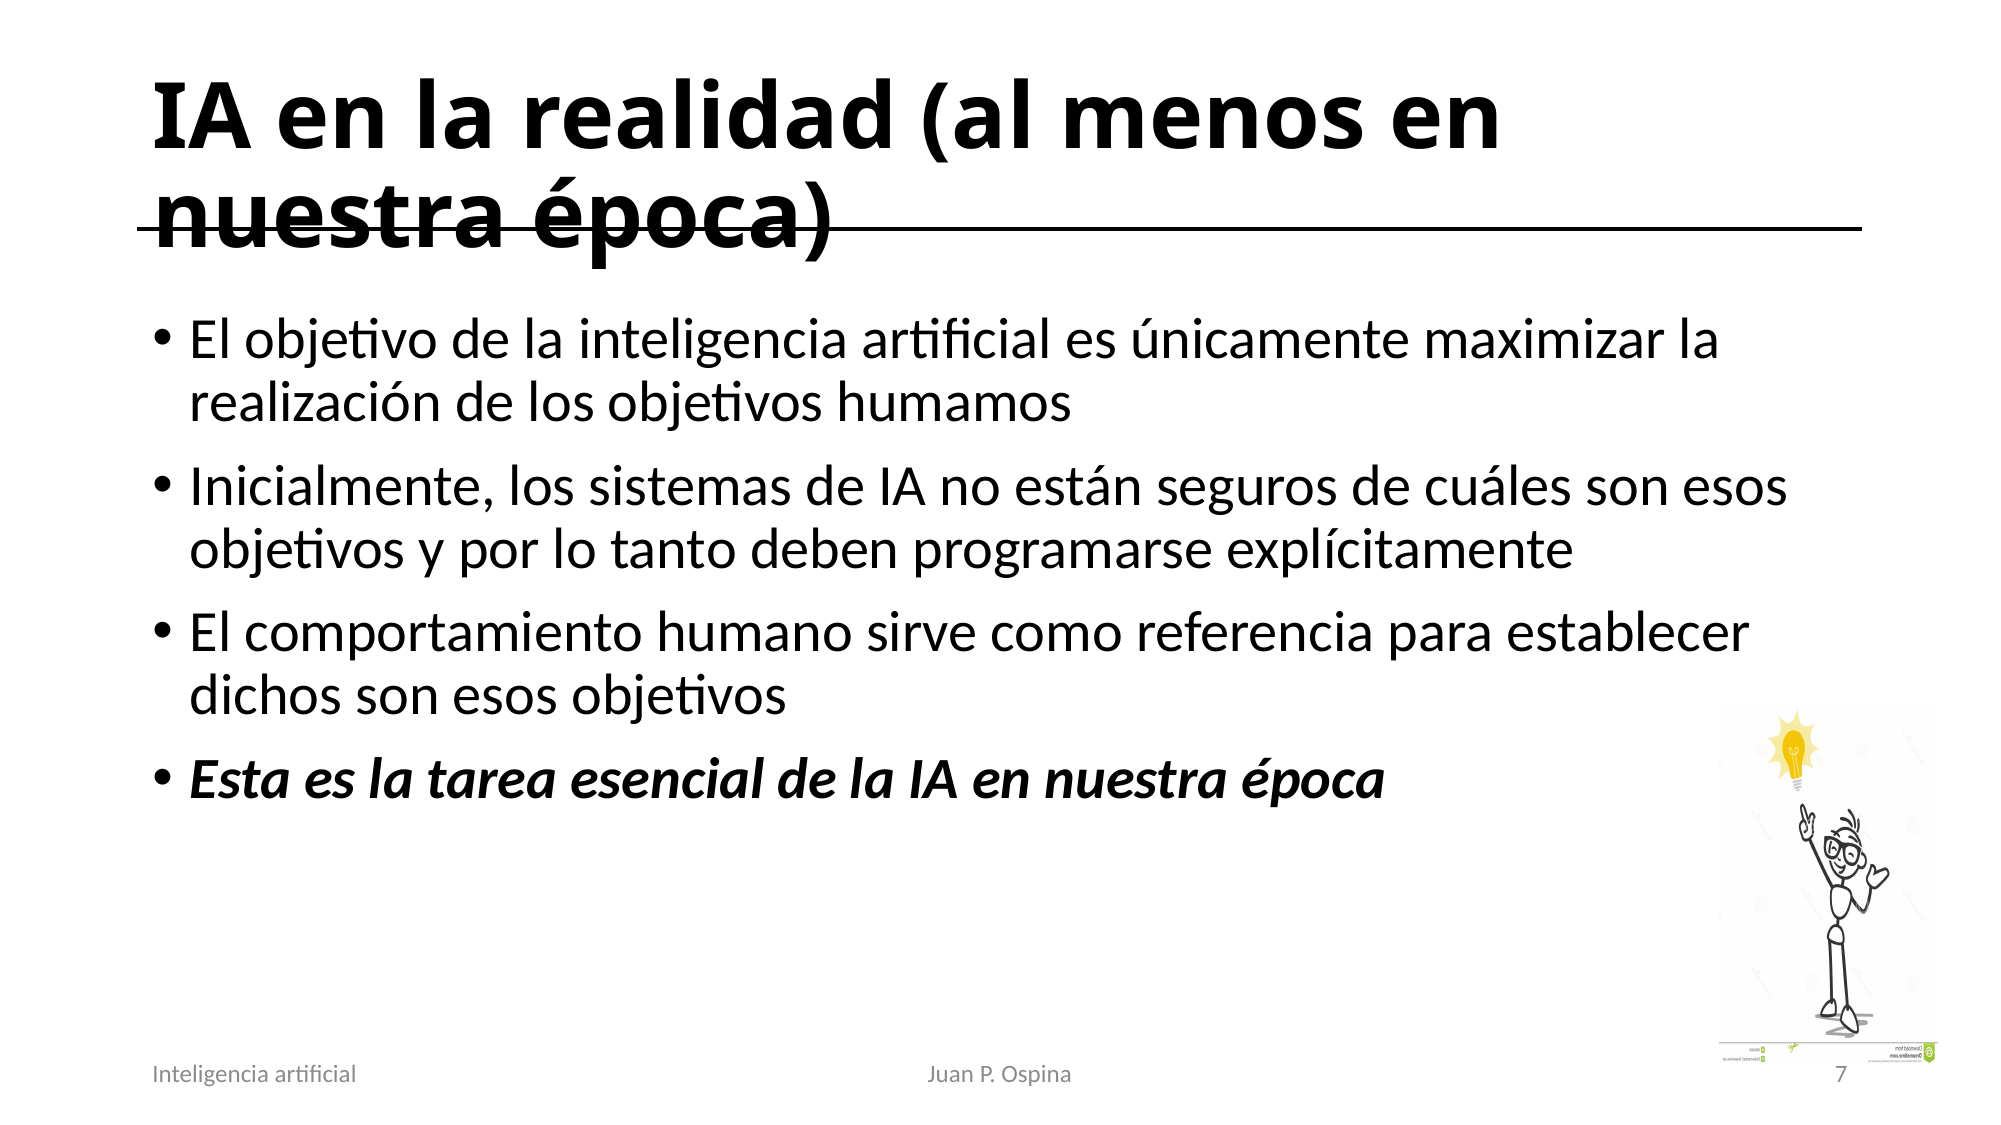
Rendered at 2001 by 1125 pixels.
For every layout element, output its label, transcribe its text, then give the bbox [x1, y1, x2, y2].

list El objetivo de la inteligencia artificial es únicamente maximizar la realización de los objetivos humamos Inicialmente, los sistemas de IA no están seguros de cuáles son esos objetivos y por lo tanto deben programarse explícitamente El comportamiento humano sirve como referencia para establecer dichos son esos objetivos Esta es la tarea esencial de la IA en nuestra época [137, 301, 1863, 1015]
footer Juan P. Ospina [662, 1042, 1338, 1103]
picture [1719, 704, 1938, 1066]
slide_number 8 [1412, 1042, 1863, 1103]
slide_number Inteligencia artificial [137, 1042, 588, 1103]
title IA en la realidad (al menos en nuestra época) [137, 59, 1863, 278]
